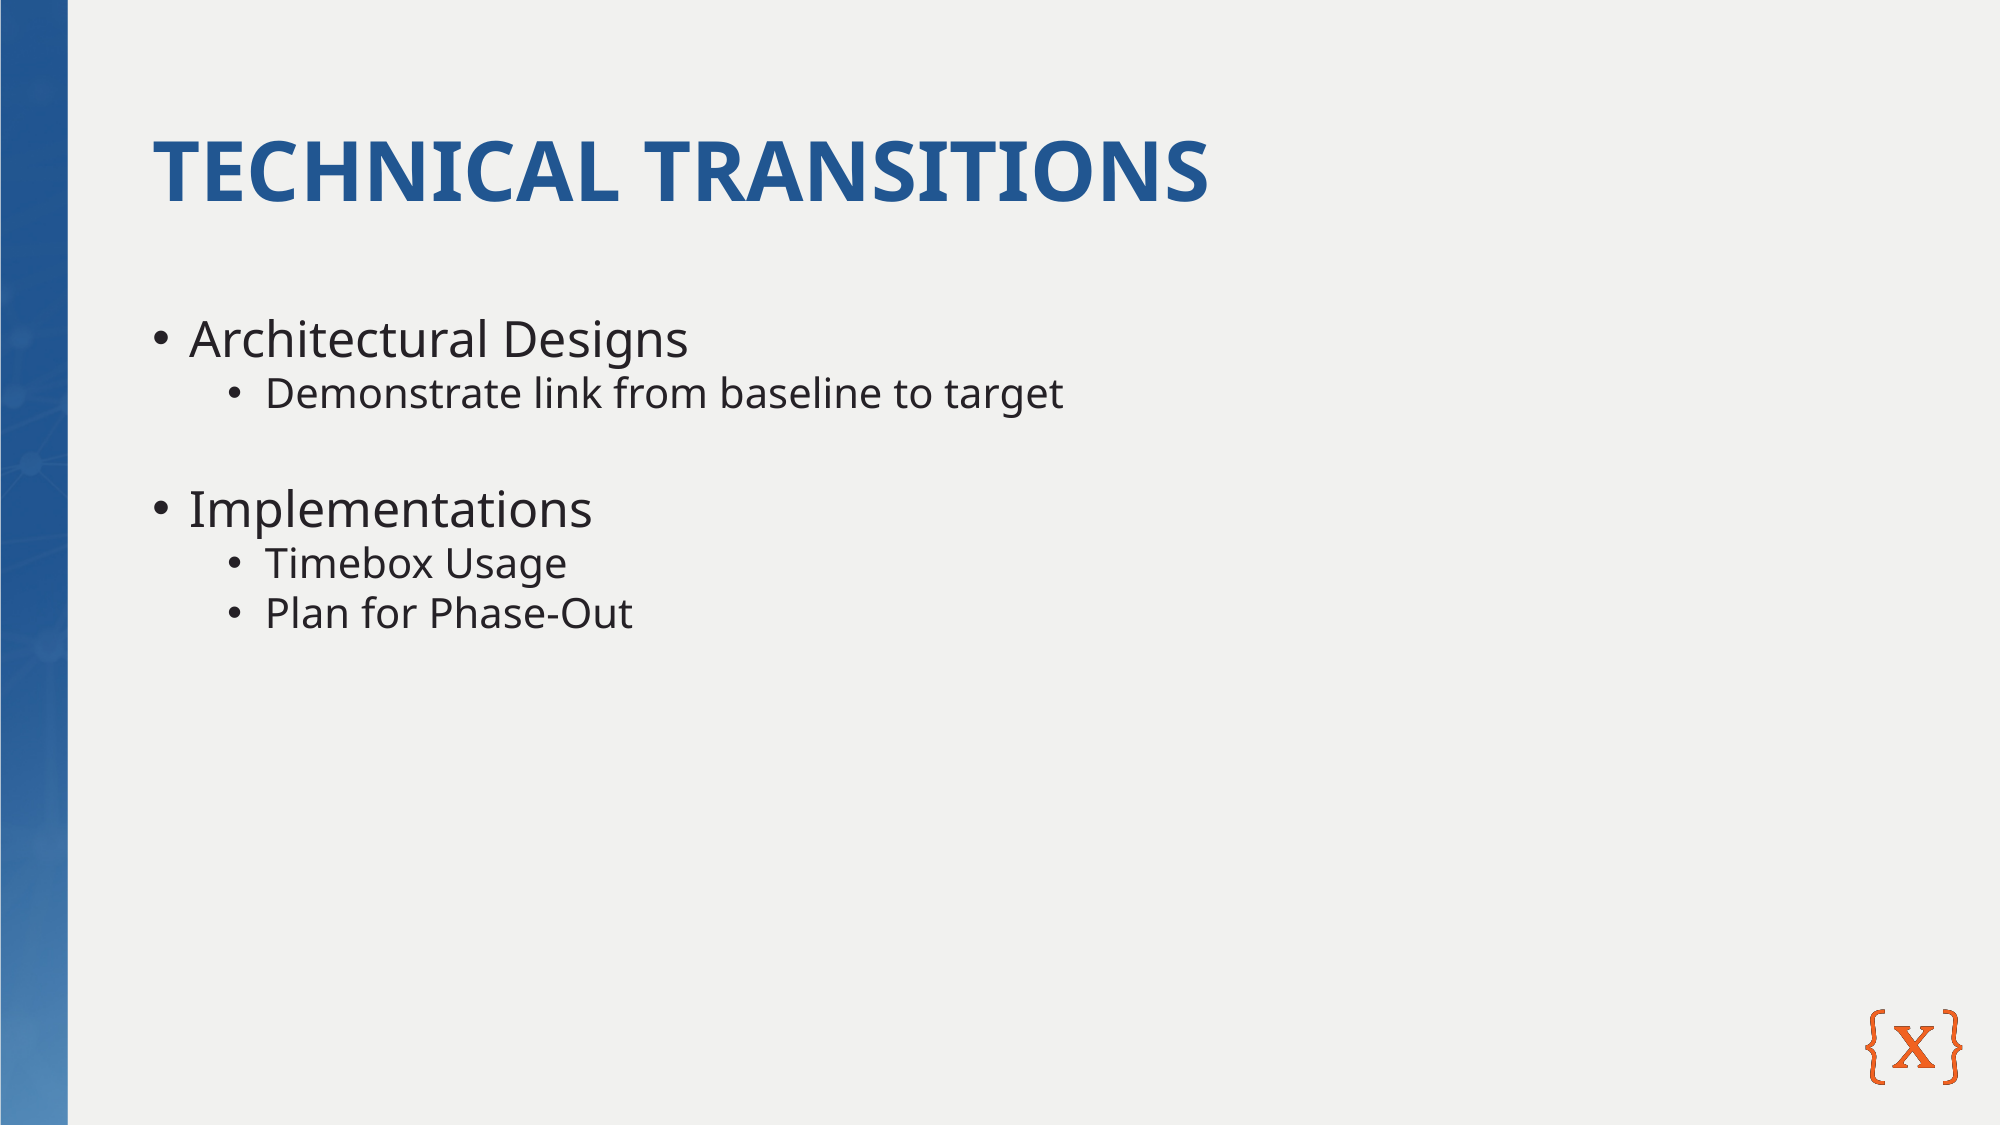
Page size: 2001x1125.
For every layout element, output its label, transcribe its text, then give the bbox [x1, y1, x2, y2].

picture [0, 0, 68, 1125]
picture [1862, 1000, 1966, 1094]
title TECHNICAL TRANSITIONS [137, 59, 1863, 278]
list Architectural Designs Demonstrate link from baseline to target Implementations Timebox Usage Plan for Phase-Out [137, 299, 1863, 1014]
